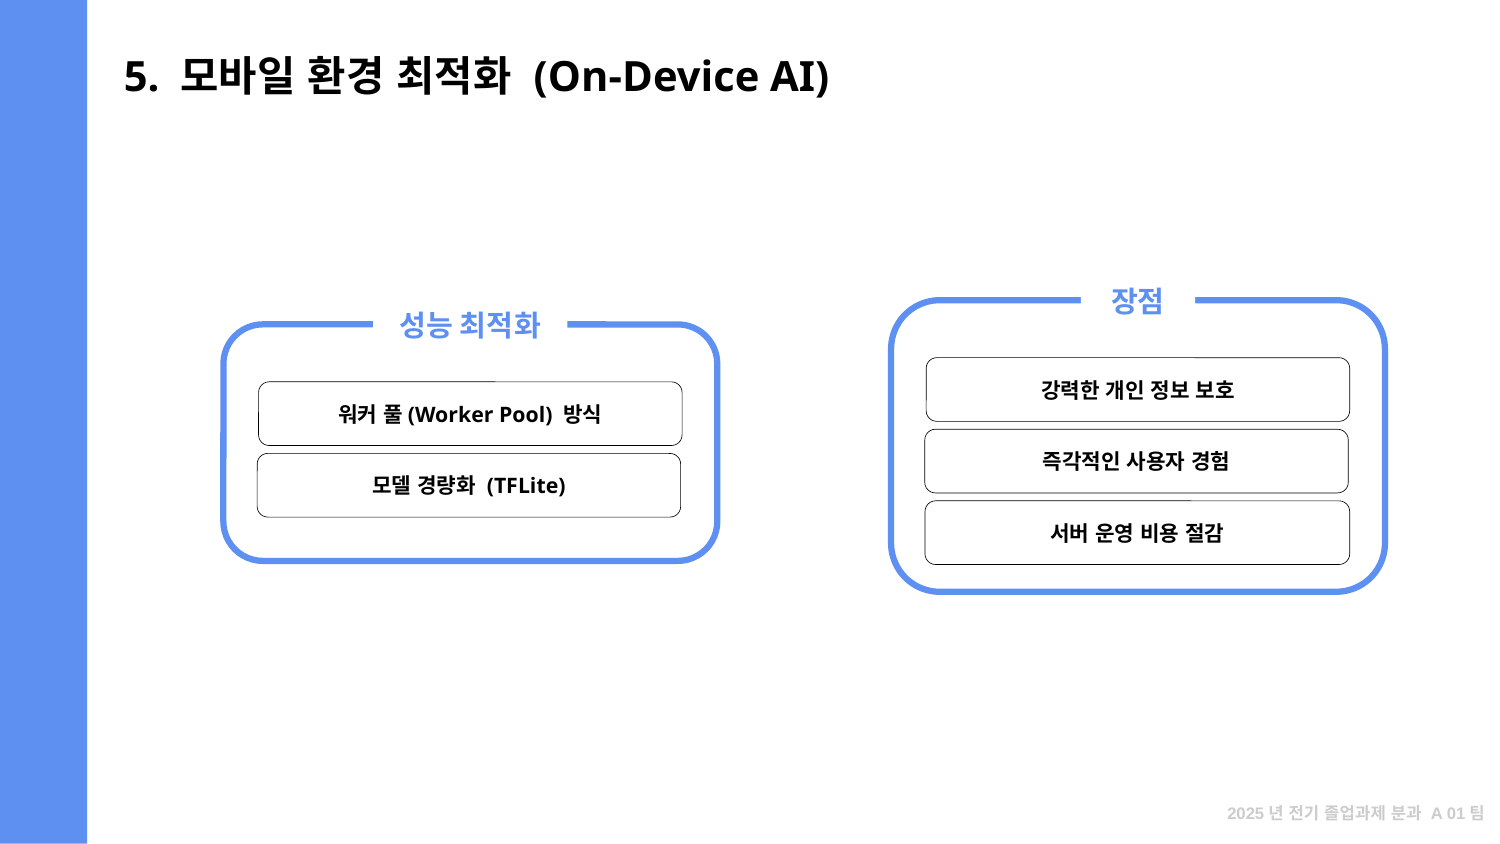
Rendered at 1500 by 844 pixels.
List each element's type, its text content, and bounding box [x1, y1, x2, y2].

text_box 성능 최적화 [373, 300, 568, 351]
text_box [0, 0, 88, 844]
text_box [891, 300, 1385, 592]
text_box 2025년 전기 졸업과제 분과 A 01팀 [1212, 793, 1500, 834]
text_box [223, 324, 718, 561]
text_box 모델 경량화 (TFLite) [257, 453, 681, 518]
text_box 장점 [1080, 276, 1196, 327]
title 5. 모바일 환경 최적화 (On-Device AI) [108, 24, 1500, 115]
text_box 워커 풀(Worker Pool) 방식 [258, 381, 683, 446]
